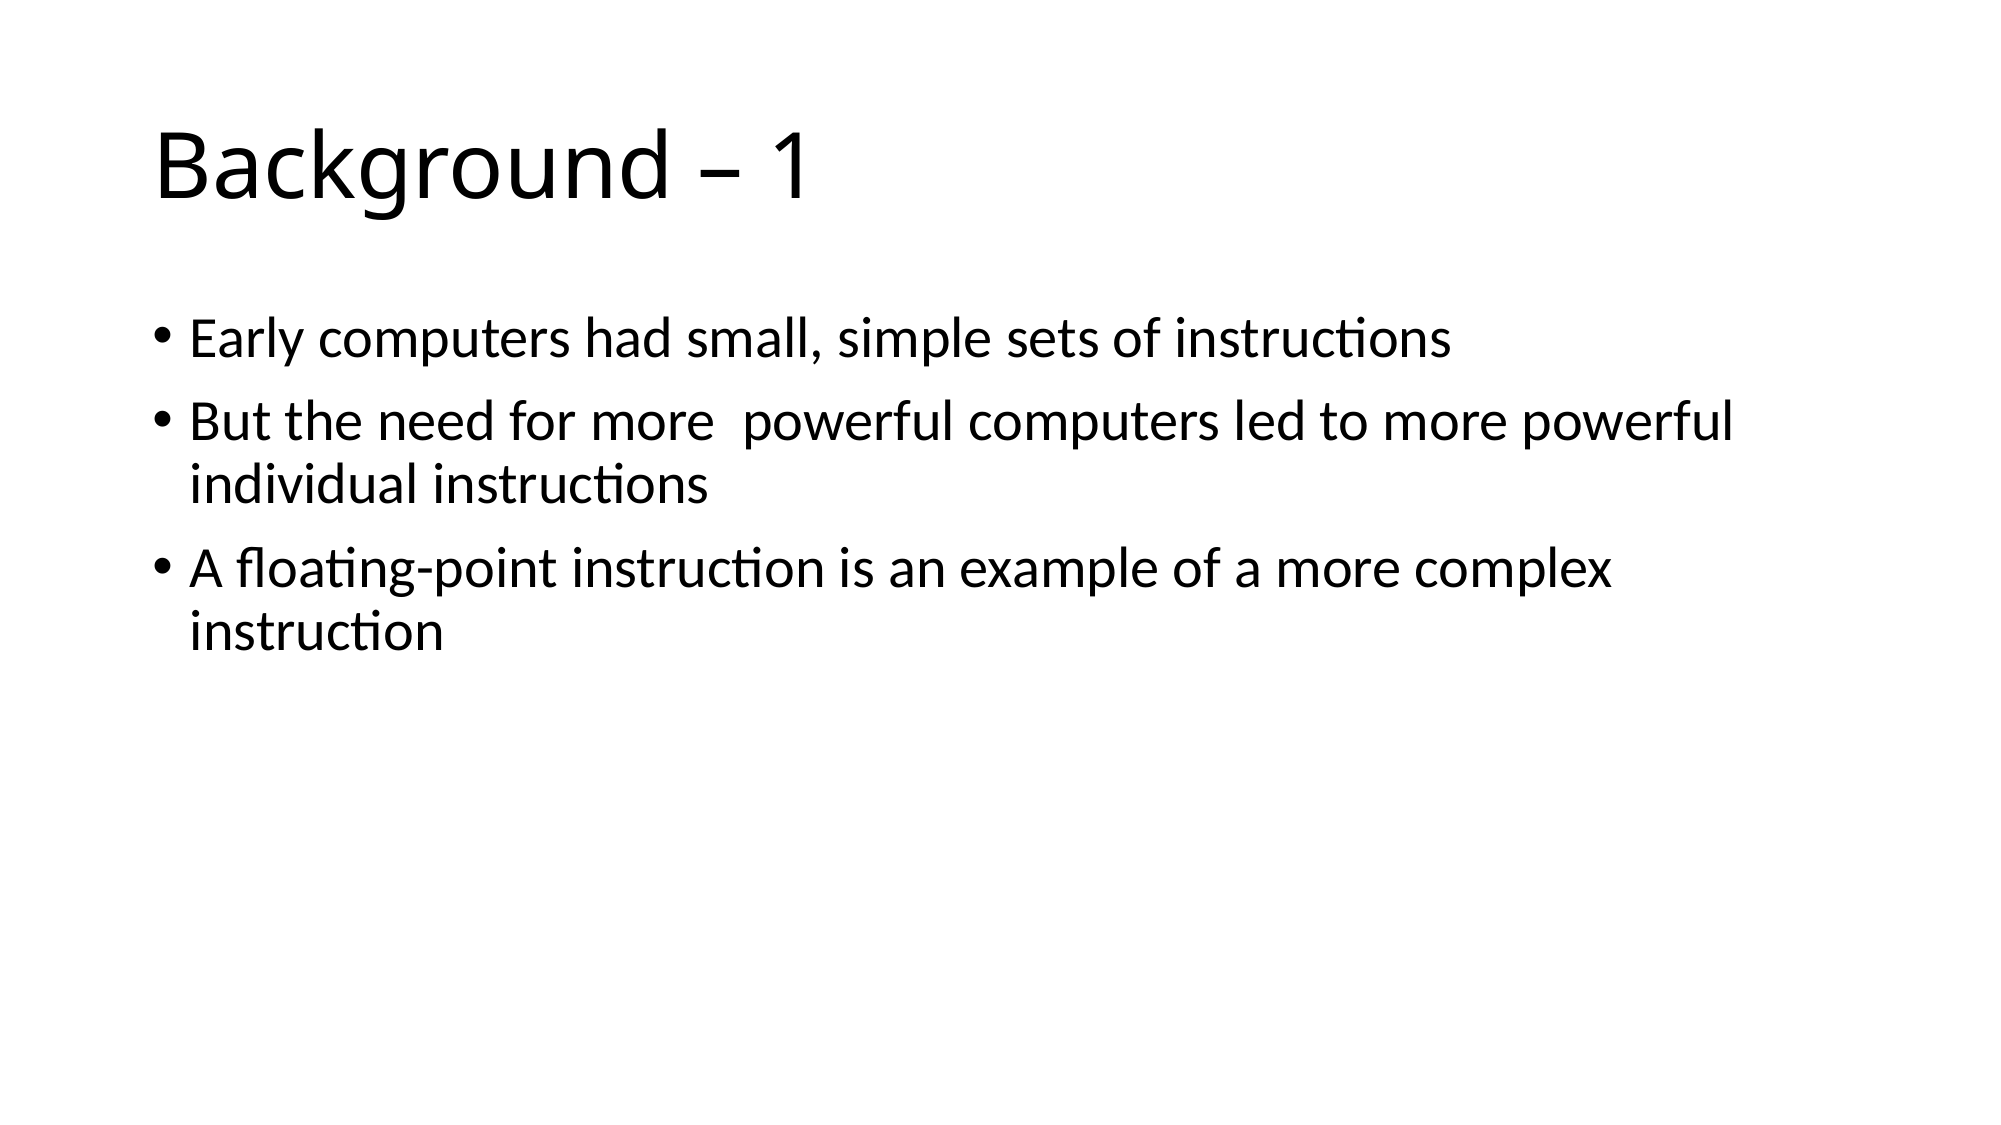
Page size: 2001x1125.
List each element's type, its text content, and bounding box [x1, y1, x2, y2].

title Background – 1 [137, 59, 1863, 278]
list Early computers had small, simple sets of instructions But the need for more powerful computers led to more powerful individual instructions A floating-point instruction is an example of a more complex instruction [137, 299, 1863, 1014]
